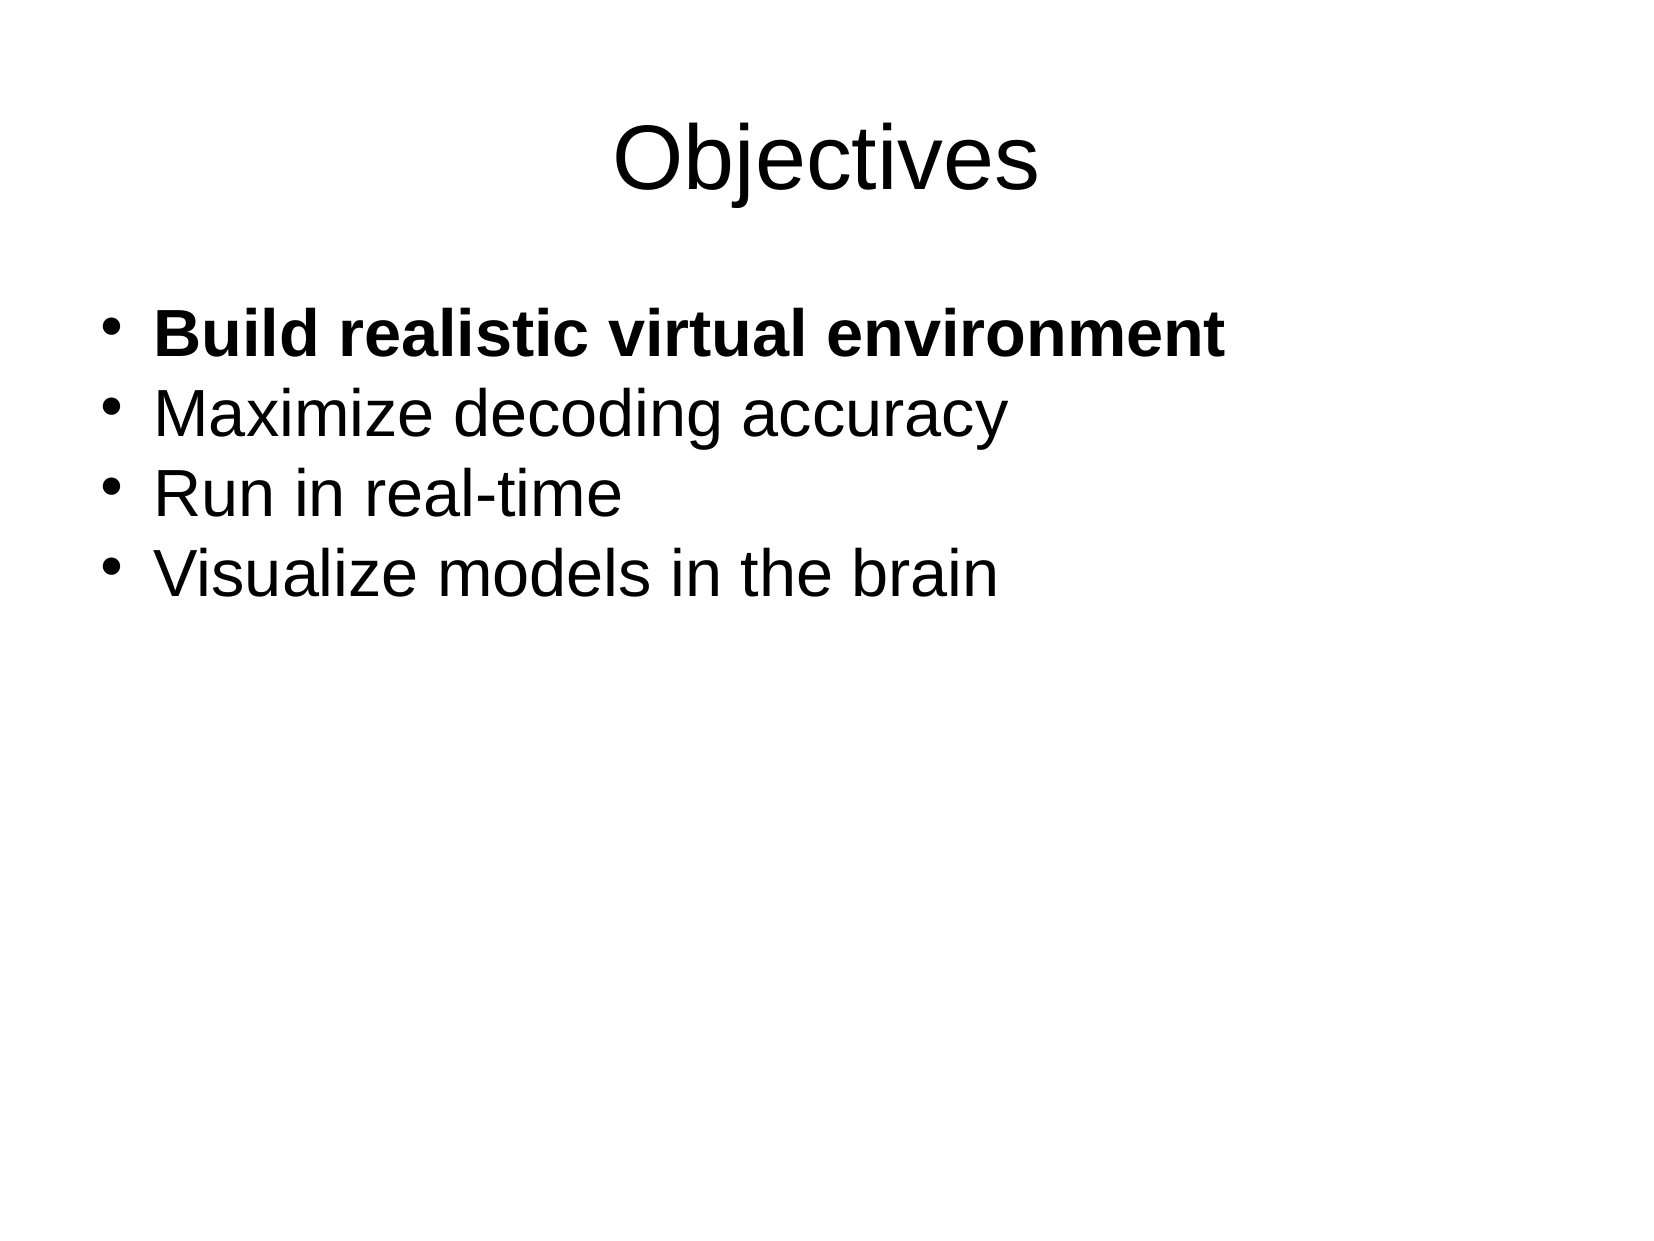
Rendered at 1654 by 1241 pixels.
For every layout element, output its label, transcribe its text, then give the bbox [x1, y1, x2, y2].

text_box Objectives [82, 49, 1571, 257]
text_box Build realistic virtual environment Maximize decoding accuracy Run in real-time Visualize models in the brain [82, 290, 1571, 1010]
